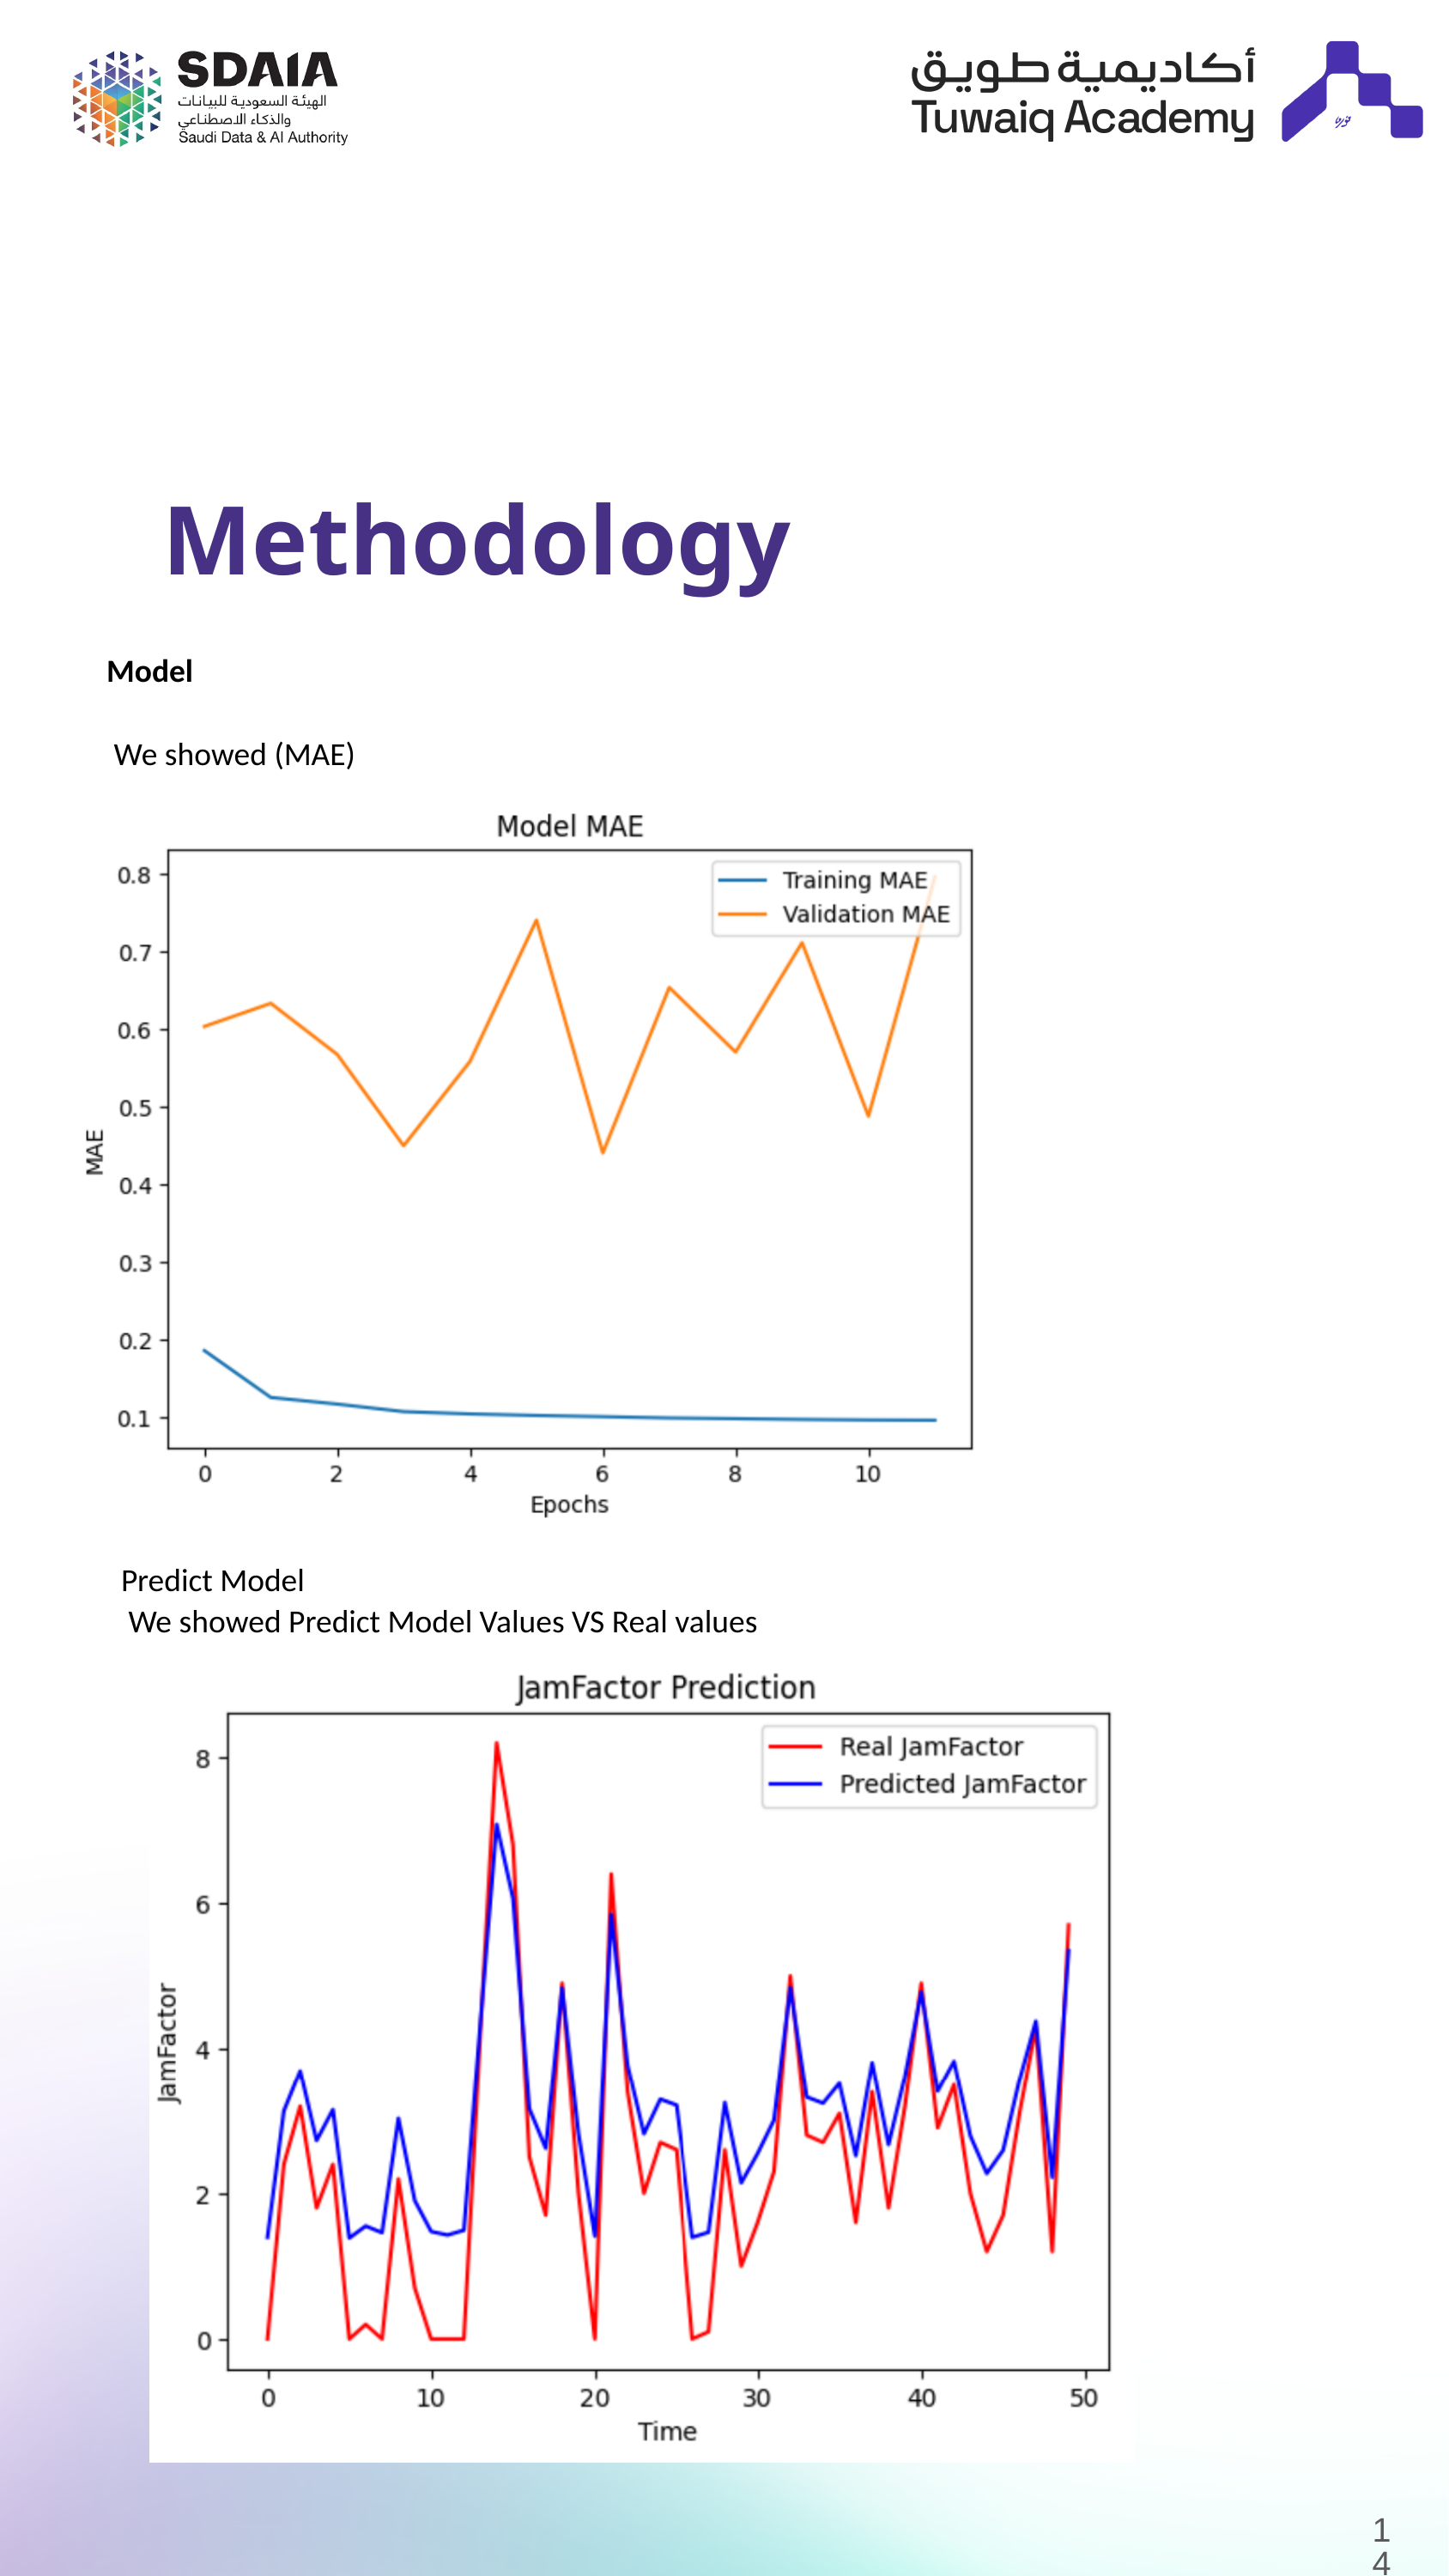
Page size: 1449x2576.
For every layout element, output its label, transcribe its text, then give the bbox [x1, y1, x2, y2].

picture [76, 799, 991, 1534]
picture [0, 1489, 1449, 2576]
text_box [0, 0, 1449, 213]
text_box Methodology [149, 450, 1058, 607]
slide_number 14 [1347, 2429, 1434, 2576]
text_box Model We showed (MAE) Predict Model We showed Predict Model Values VS Real values [29, 635, 1227, 1931]
